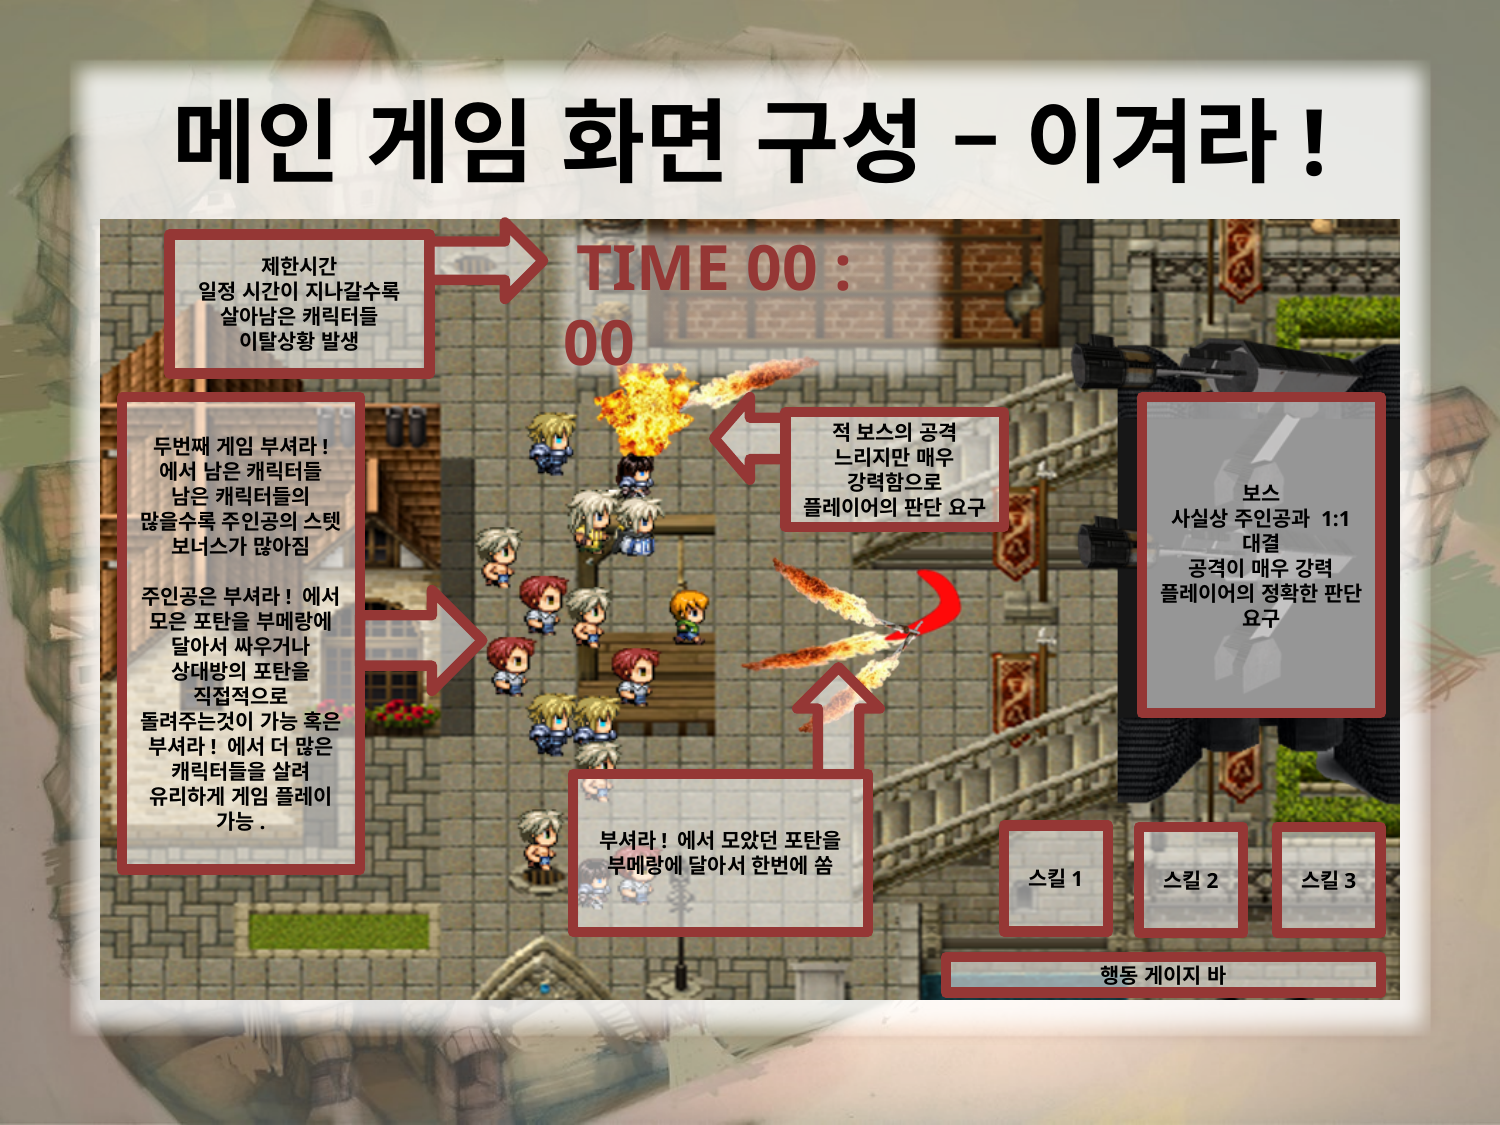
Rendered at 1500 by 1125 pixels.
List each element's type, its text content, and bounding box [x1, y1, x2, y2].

table_cell 4방향(좌우상하) 키보드 방향대로 움직임. [0, 0, 1500, 1125]
table_cell 두번 연속 눌렀을때 앞으로 2칸을 한번에 가는 대쉬추가 쉬프트를 누르면 뛰어다니는 기능 [73, 79, 1427, 1032]
text_box [93, 233, 1407, 1012]
title 메인 게임 화면 구성 – 이겨라! [75, 45, 1425, 233]
picture [100, 219, 1400, 1000]
text_box [85, 233, 1415, 1021]
